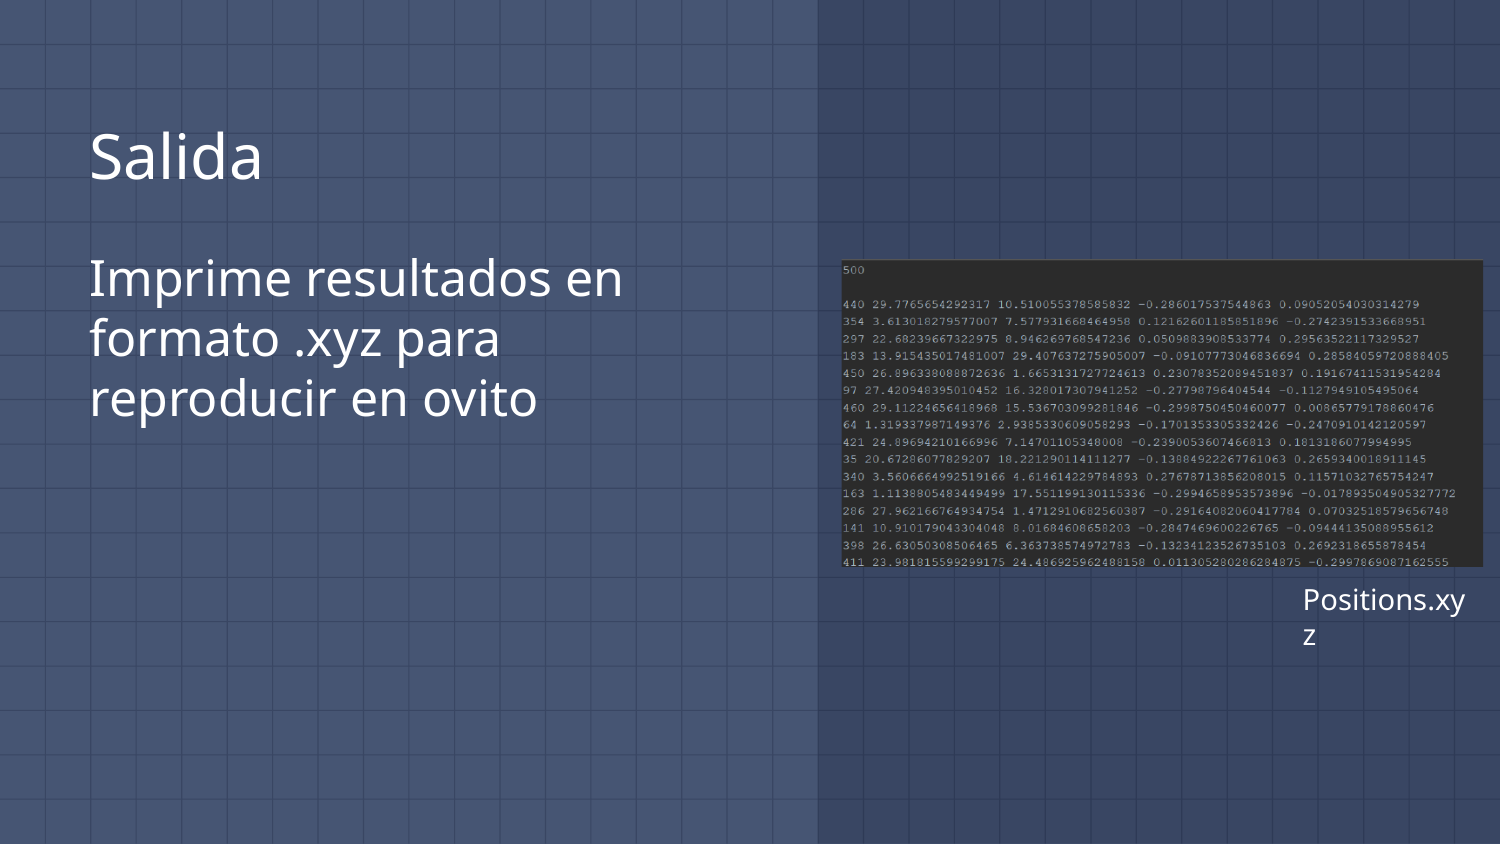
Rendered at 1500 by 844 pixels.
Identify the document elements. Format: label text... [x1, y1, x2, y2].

title Salida [74, 101, 728, 231]
list Imprime resultados en formato .xyz para reproducir en ovito [74, 231, 728, 740]
text_box Positions.xyz [1287, 575, 1484, 635]
picture [841, 258, 1484, 567]
